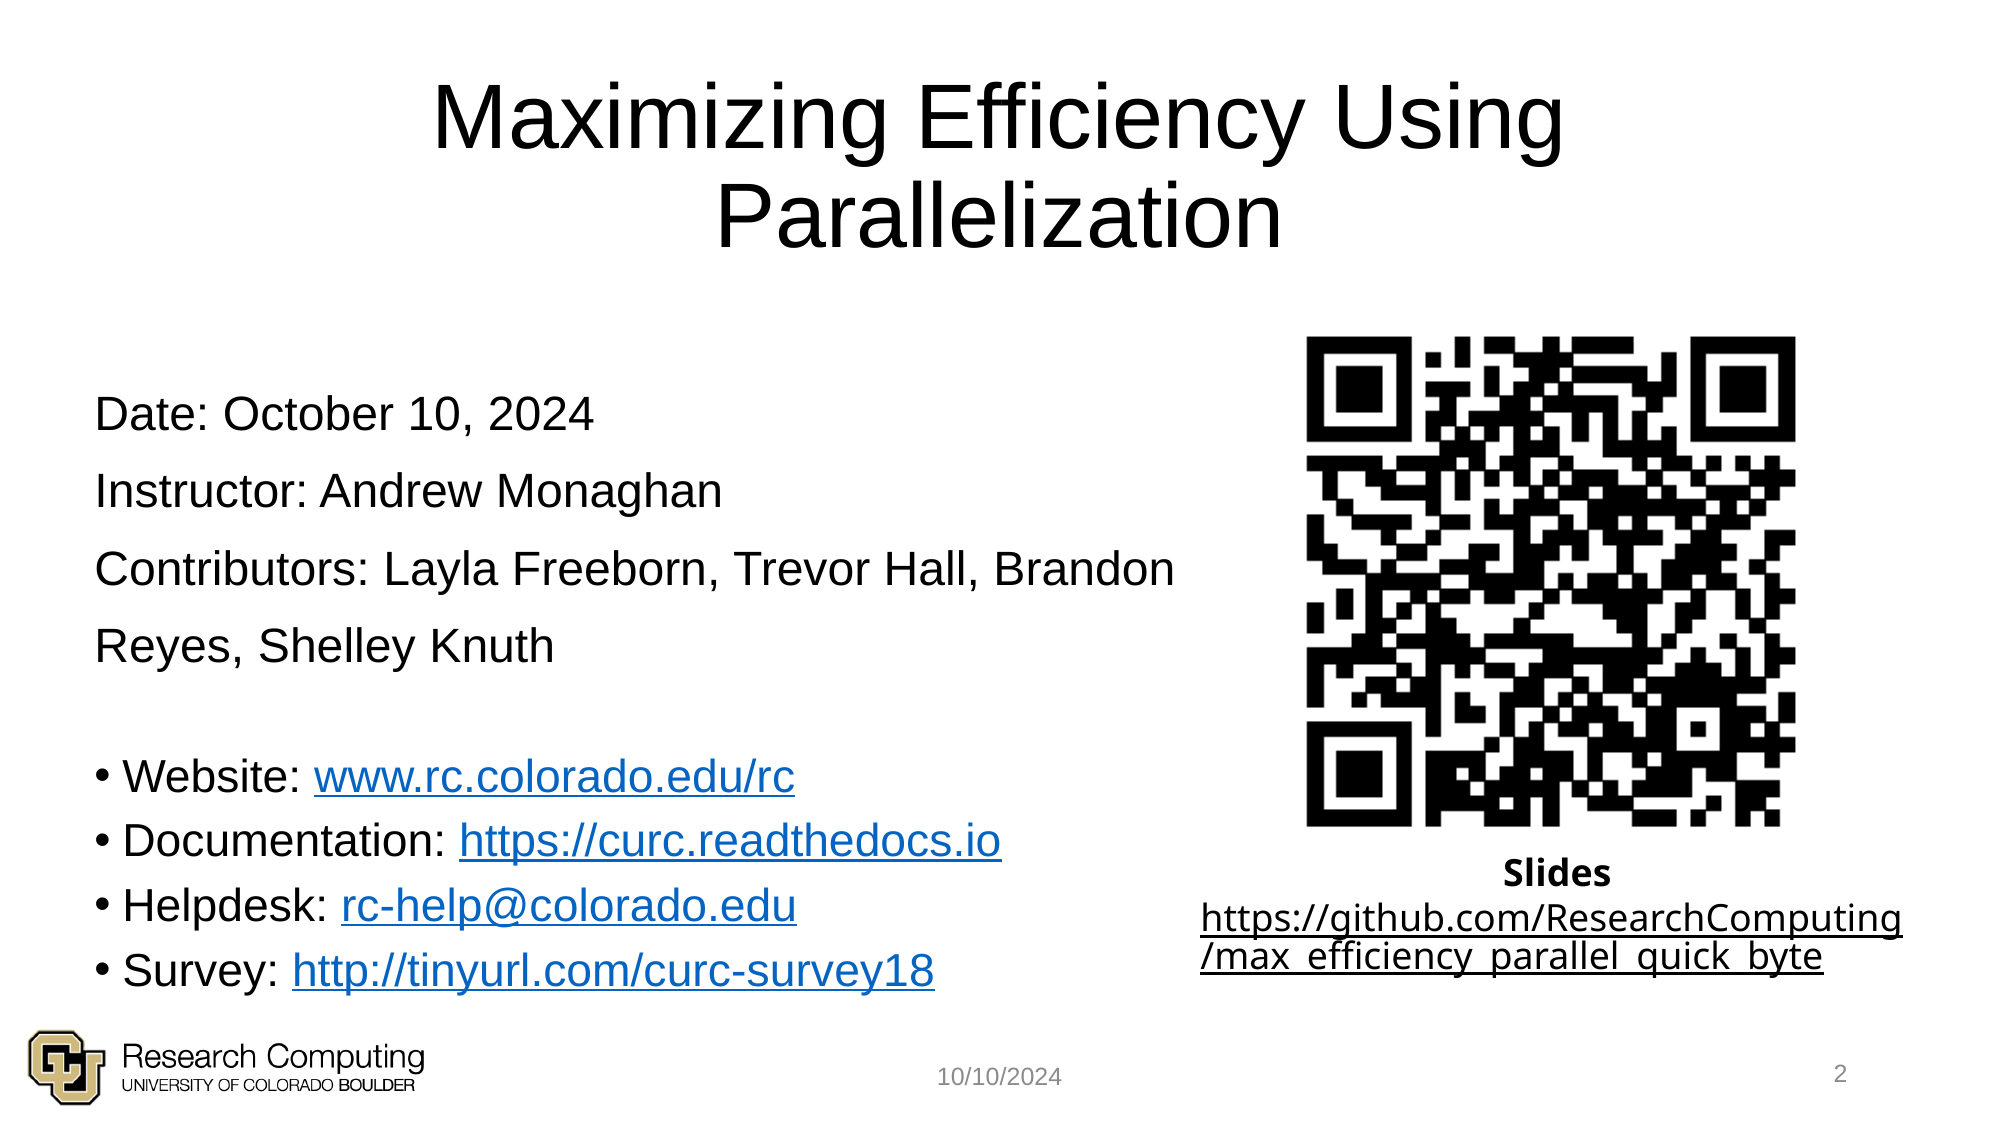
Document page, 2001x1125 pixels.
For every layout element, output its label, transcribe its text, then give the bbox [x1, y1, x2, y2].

picture [0, 1024, 775, 1121]
text_box Slides https://github.com/ResearchComputing/max_efficiency_parallel_quick_byte [1185, 841, 1929, 998]
list Date: October 10, 2024 Instructor: Andrew Monaghan Contributors: Layla Freeborn, Trevor Hall, Brandon Reyes, Shelley Knuth Website: www.rc.colorado.edu/rc Documentation: https://curc.readthedocs.io Helpdesk: rc-help@colorado.edu Survey: http://tinyurl.com/curc-survey18 [79, 299, 1225, 1011]
title Maximizing Efficiency Using Parallelization [137, 59, 1863, 278]
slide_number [774, 1045, 1225, 1105]
slide_number 2 [1412, 1042, 1863, 1103]
picture [1290, 318, 1825, 846]
